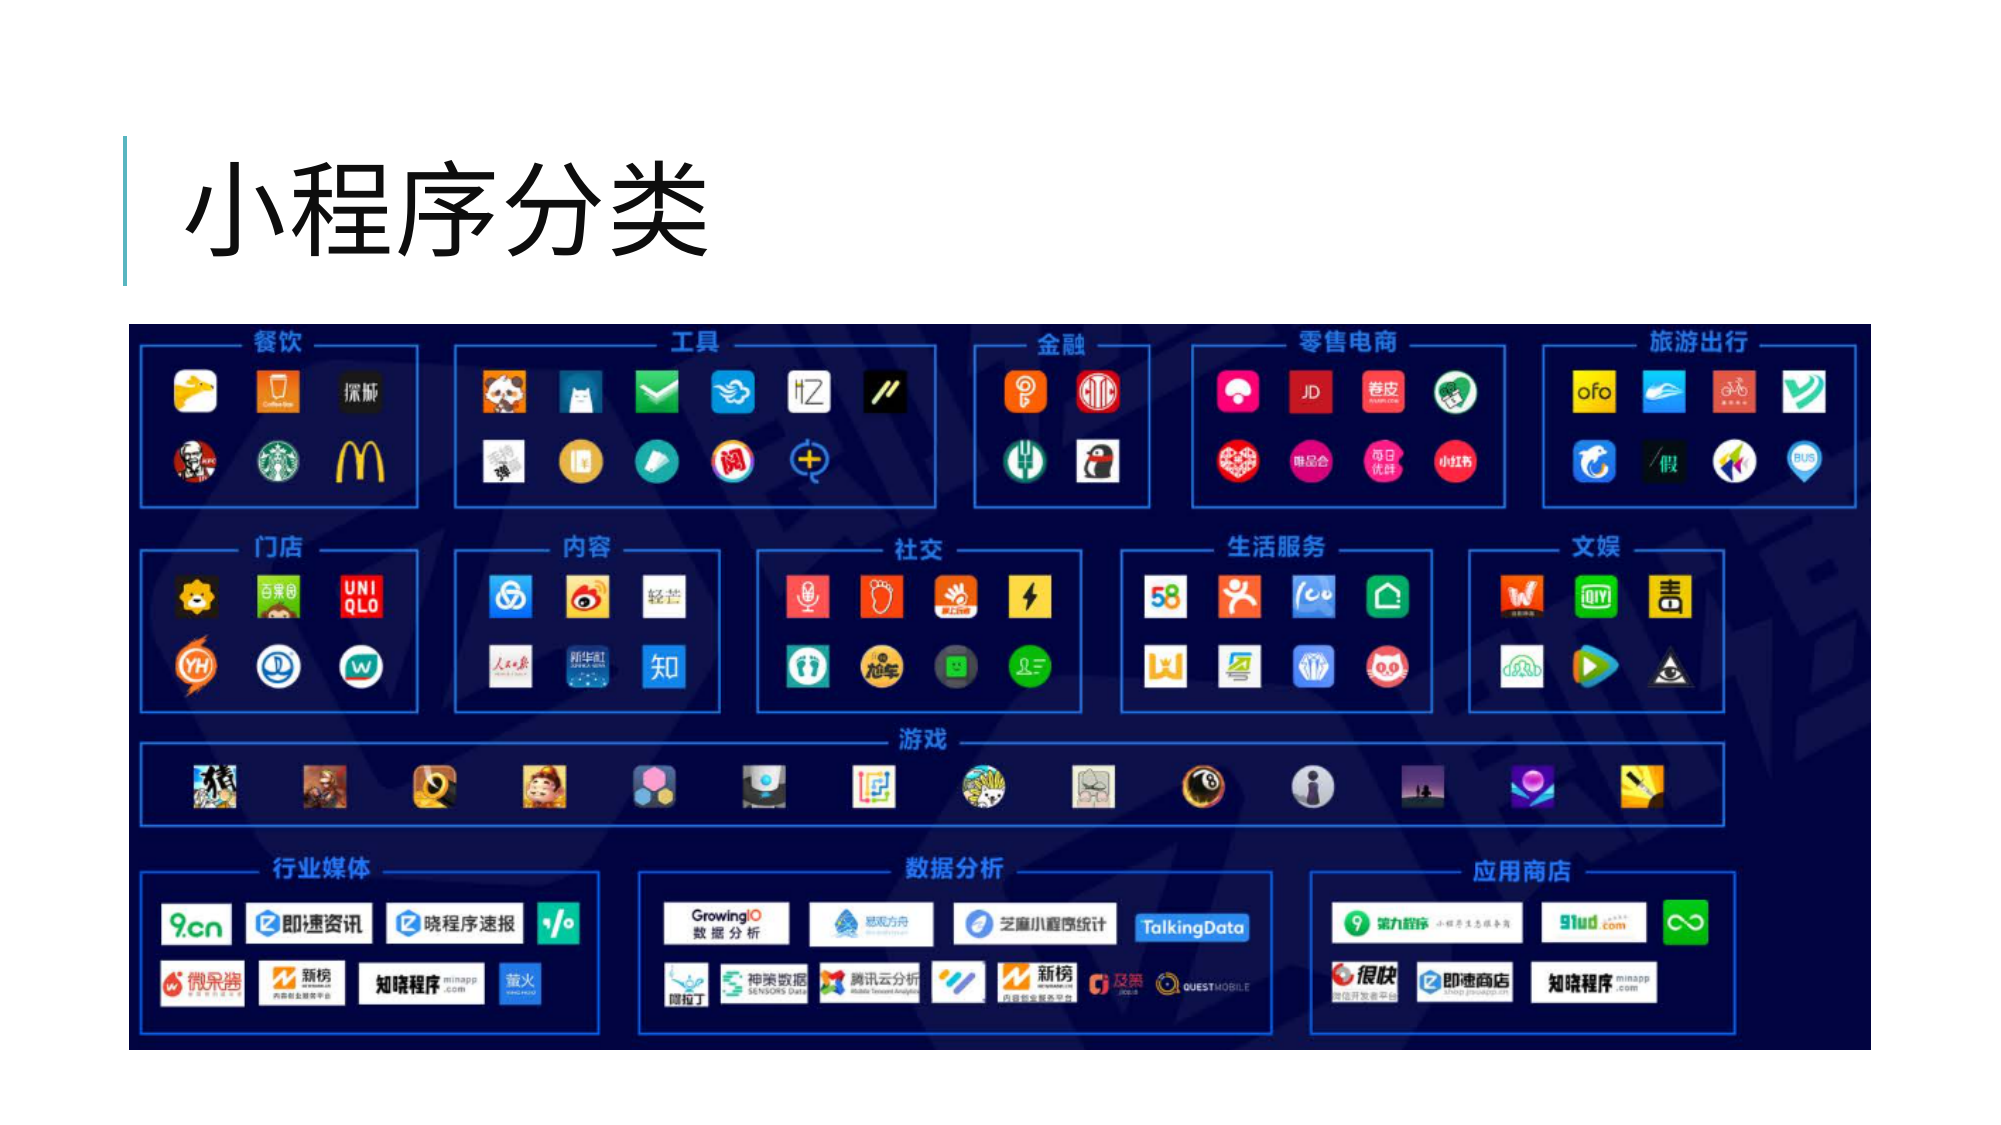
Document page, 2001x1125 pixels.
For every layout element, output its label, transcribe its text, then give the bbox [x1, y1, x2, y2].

title 小程序分类 [168, 96, 1763, 319]
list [129, 324, 1871, 1050]
